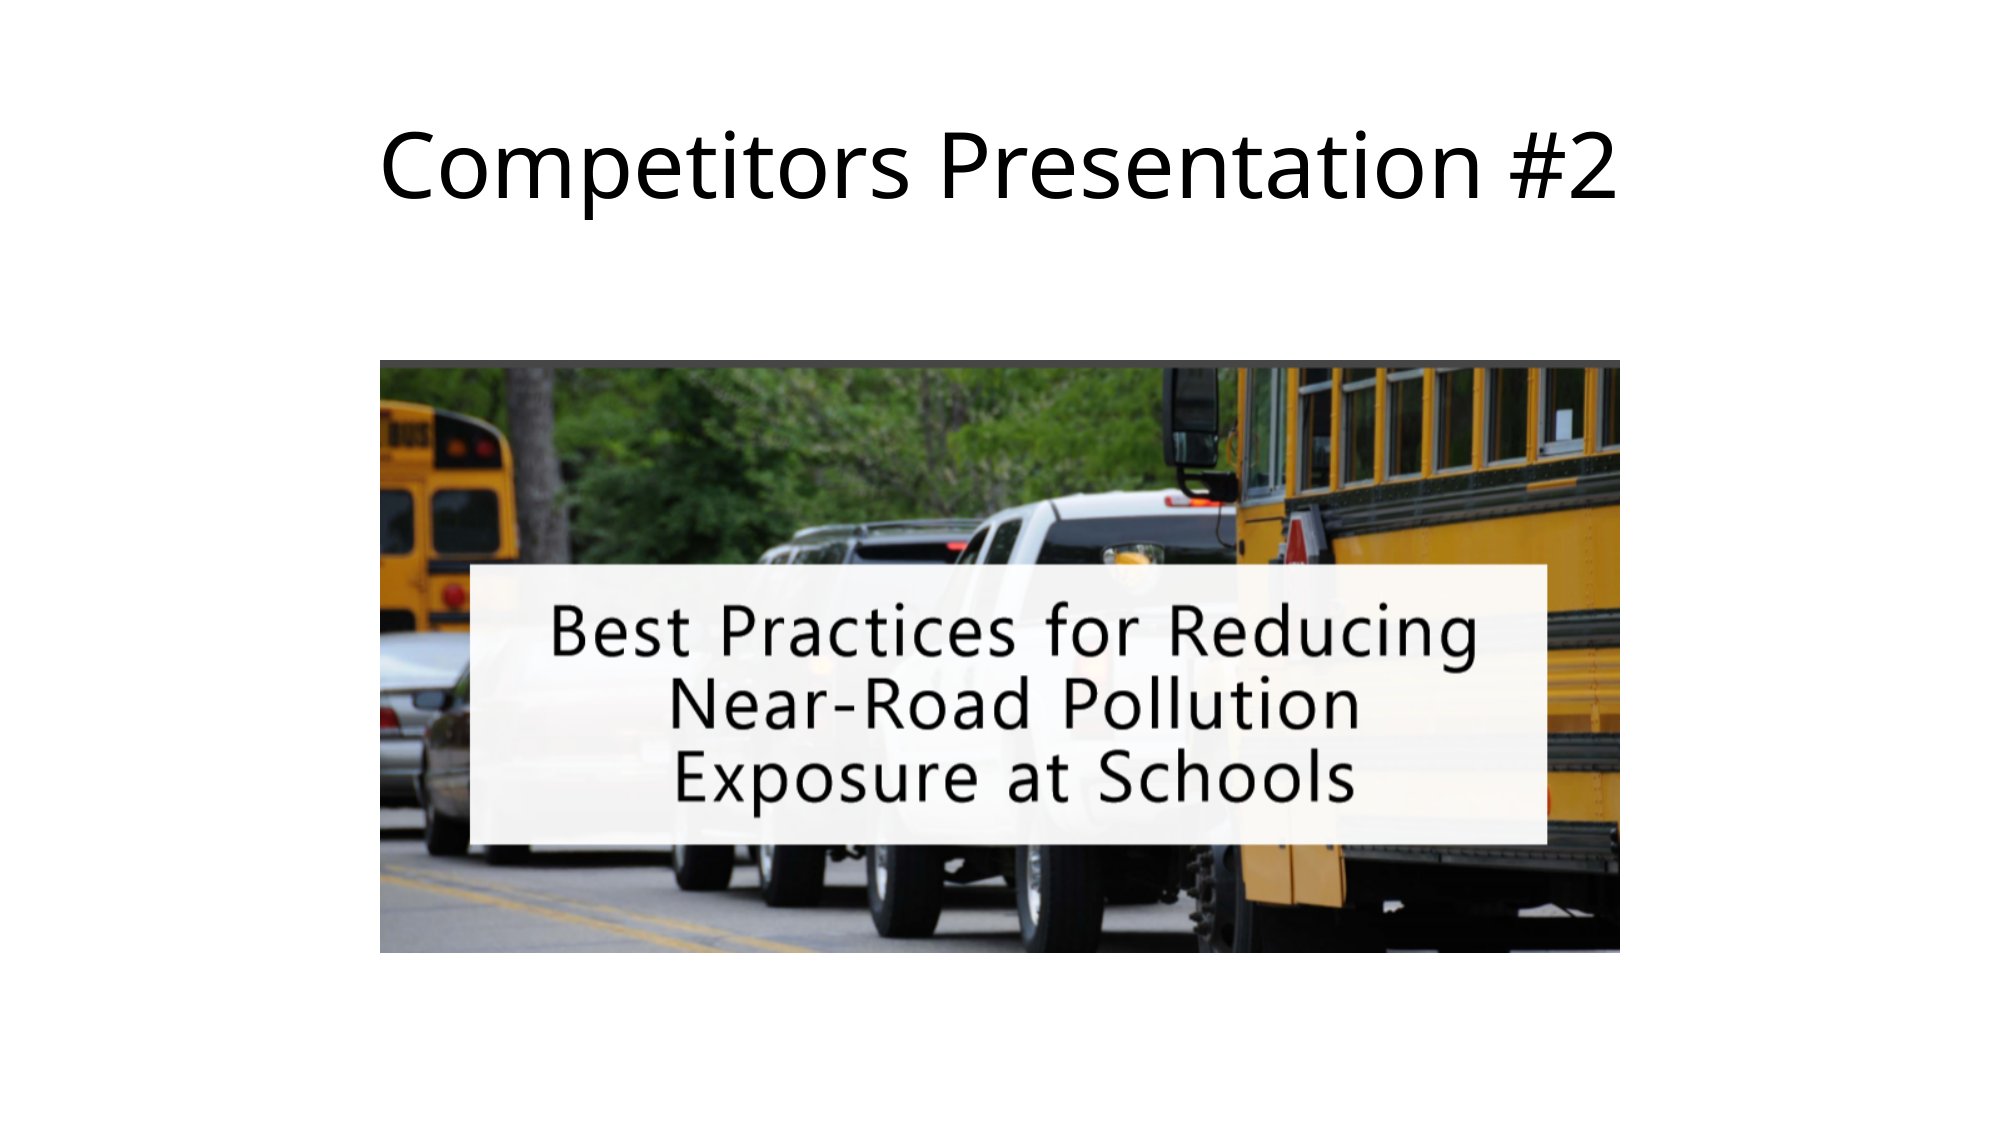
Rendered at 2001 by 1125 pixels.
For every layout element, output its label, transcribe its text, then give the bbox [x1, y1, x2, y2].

title Competitors Presentation #2 [137, 59, 1863, 278]
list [380, 360, 1620, 953]
